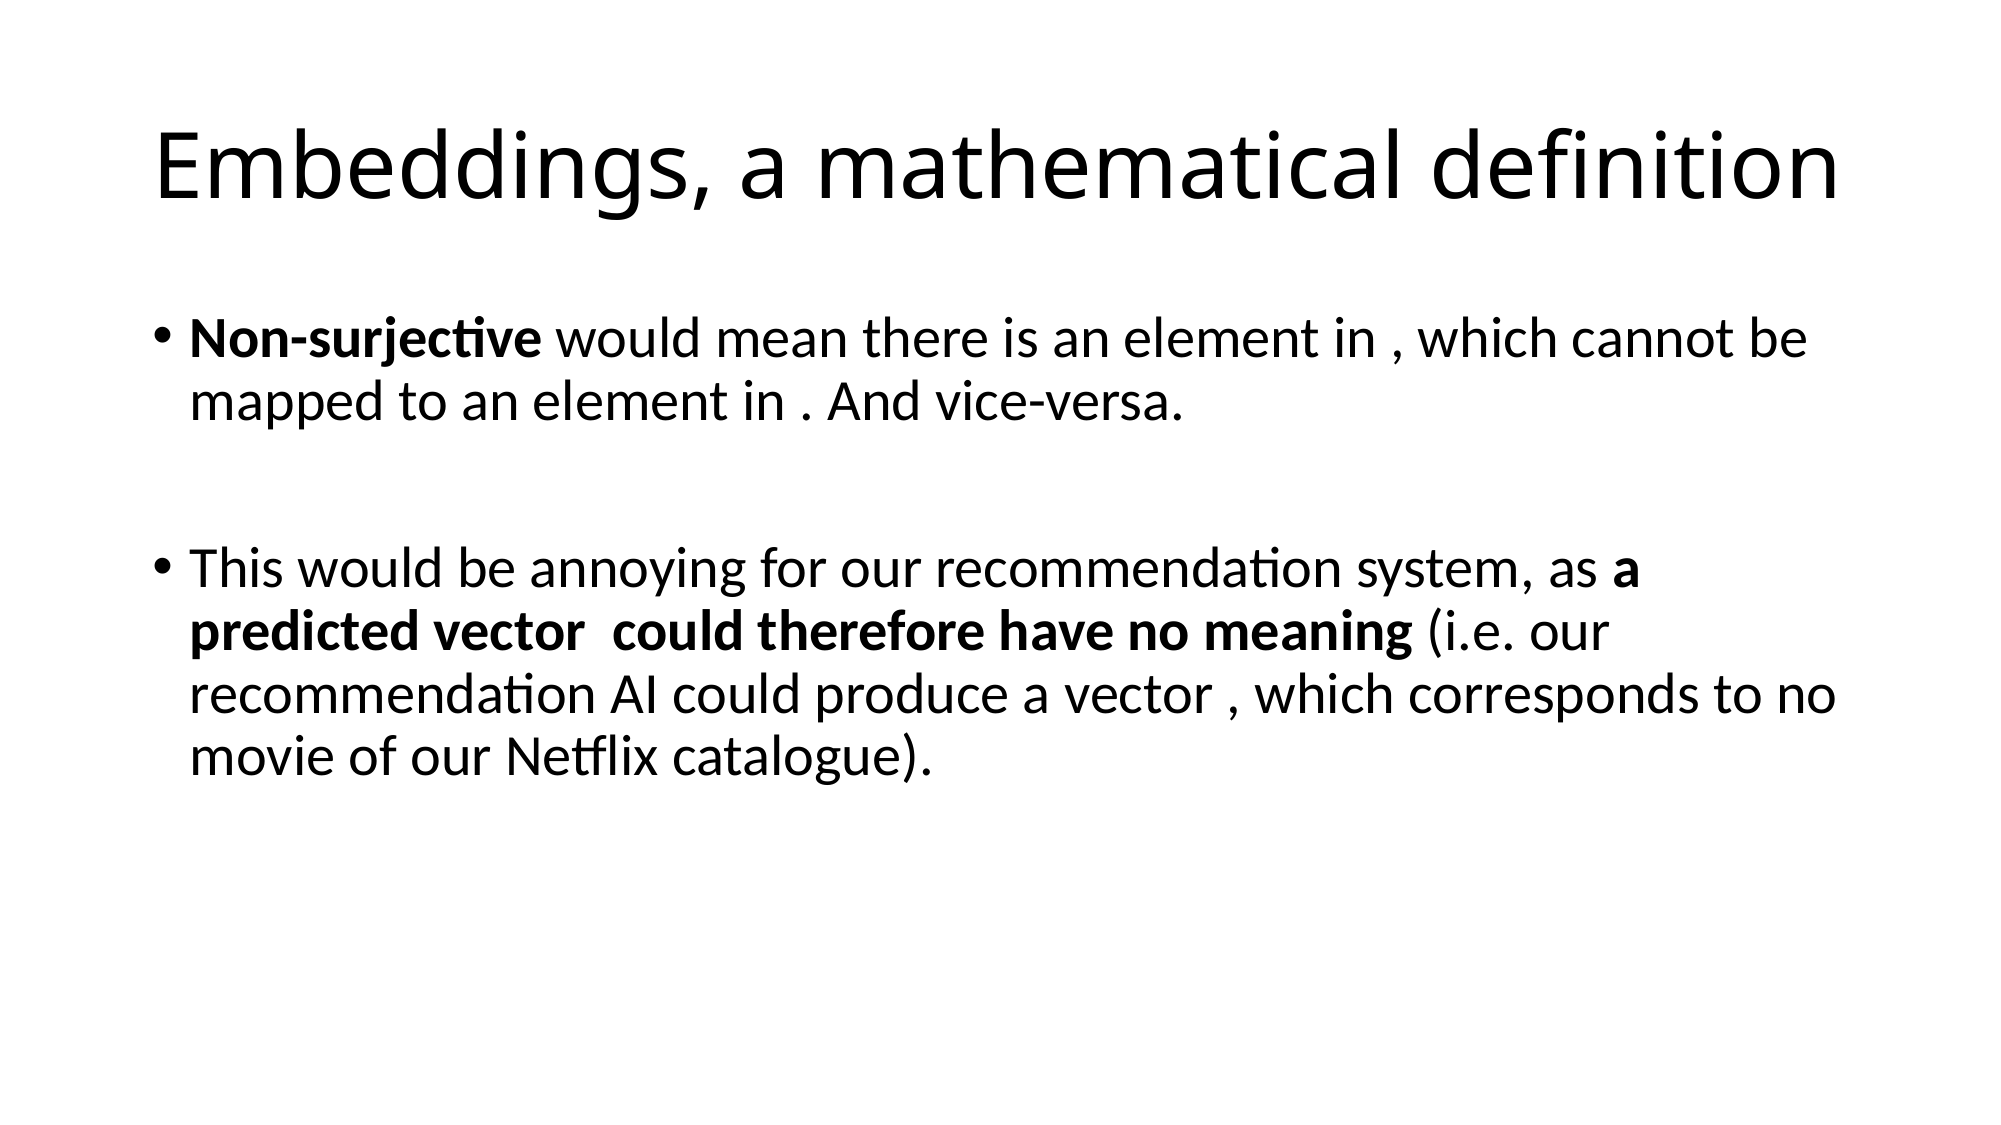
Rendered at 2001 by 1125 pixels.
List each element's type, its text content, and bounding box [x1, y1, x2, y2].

title Embeddings, a mathematical definition [137, 59, 1863, 278]
